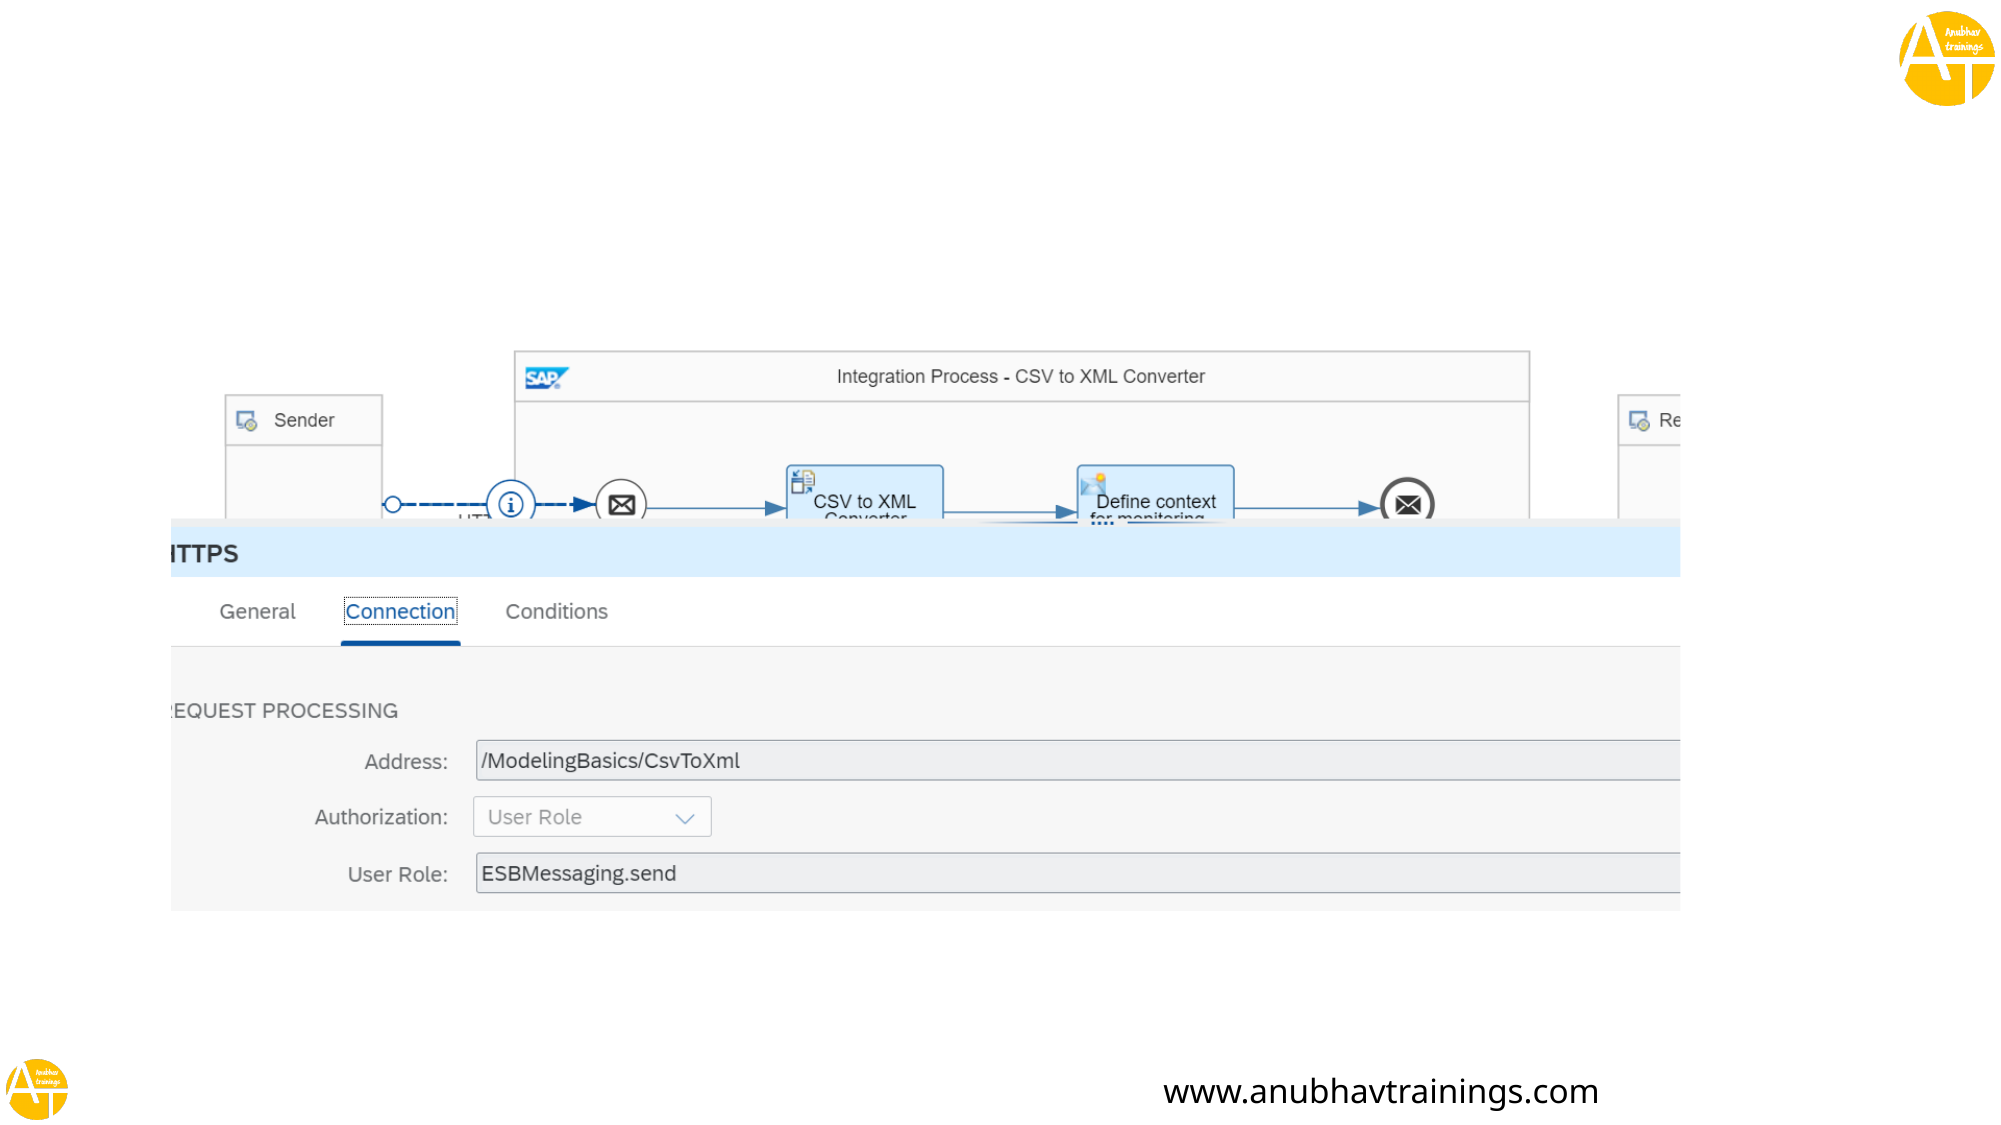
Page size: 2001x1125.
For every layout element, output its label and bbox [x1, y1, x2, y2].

picture [0, 1055, 71, 1125]
text_box [171, 314, 1681, 911]
picture [1890, 5, 2000, 114]
